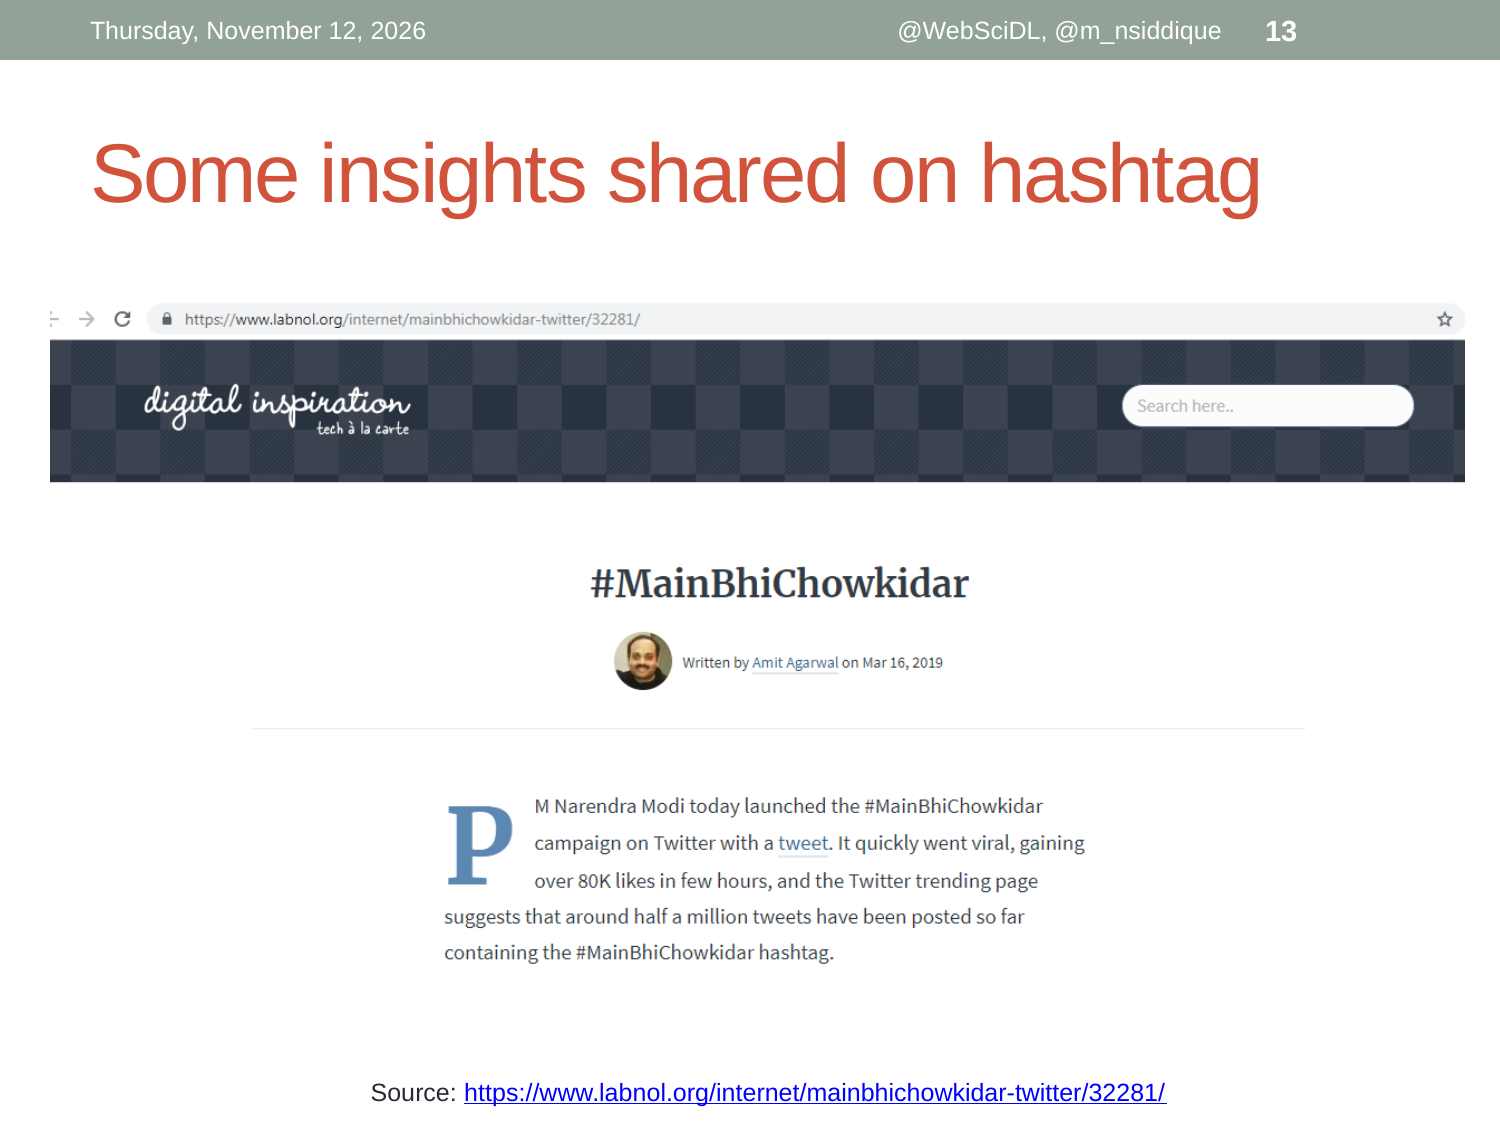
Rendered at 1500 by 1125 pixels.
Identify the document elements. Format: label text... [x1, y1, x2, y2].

footer @WebSciDL, @m_nsiddique [562, 3, 1238, 57]
slide_number 13 [1250, 3, 1425, 57]
title Some insights shared on hashtag [75, 87, 1425, 250]
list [49, 299, 1465, 994]
text_box Source: https://www.labnol.org/internet/mainbhichowkidar-twitter/32281/ [37, 1069, 1500, 1125]
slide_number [75, 3, 550, 57]
